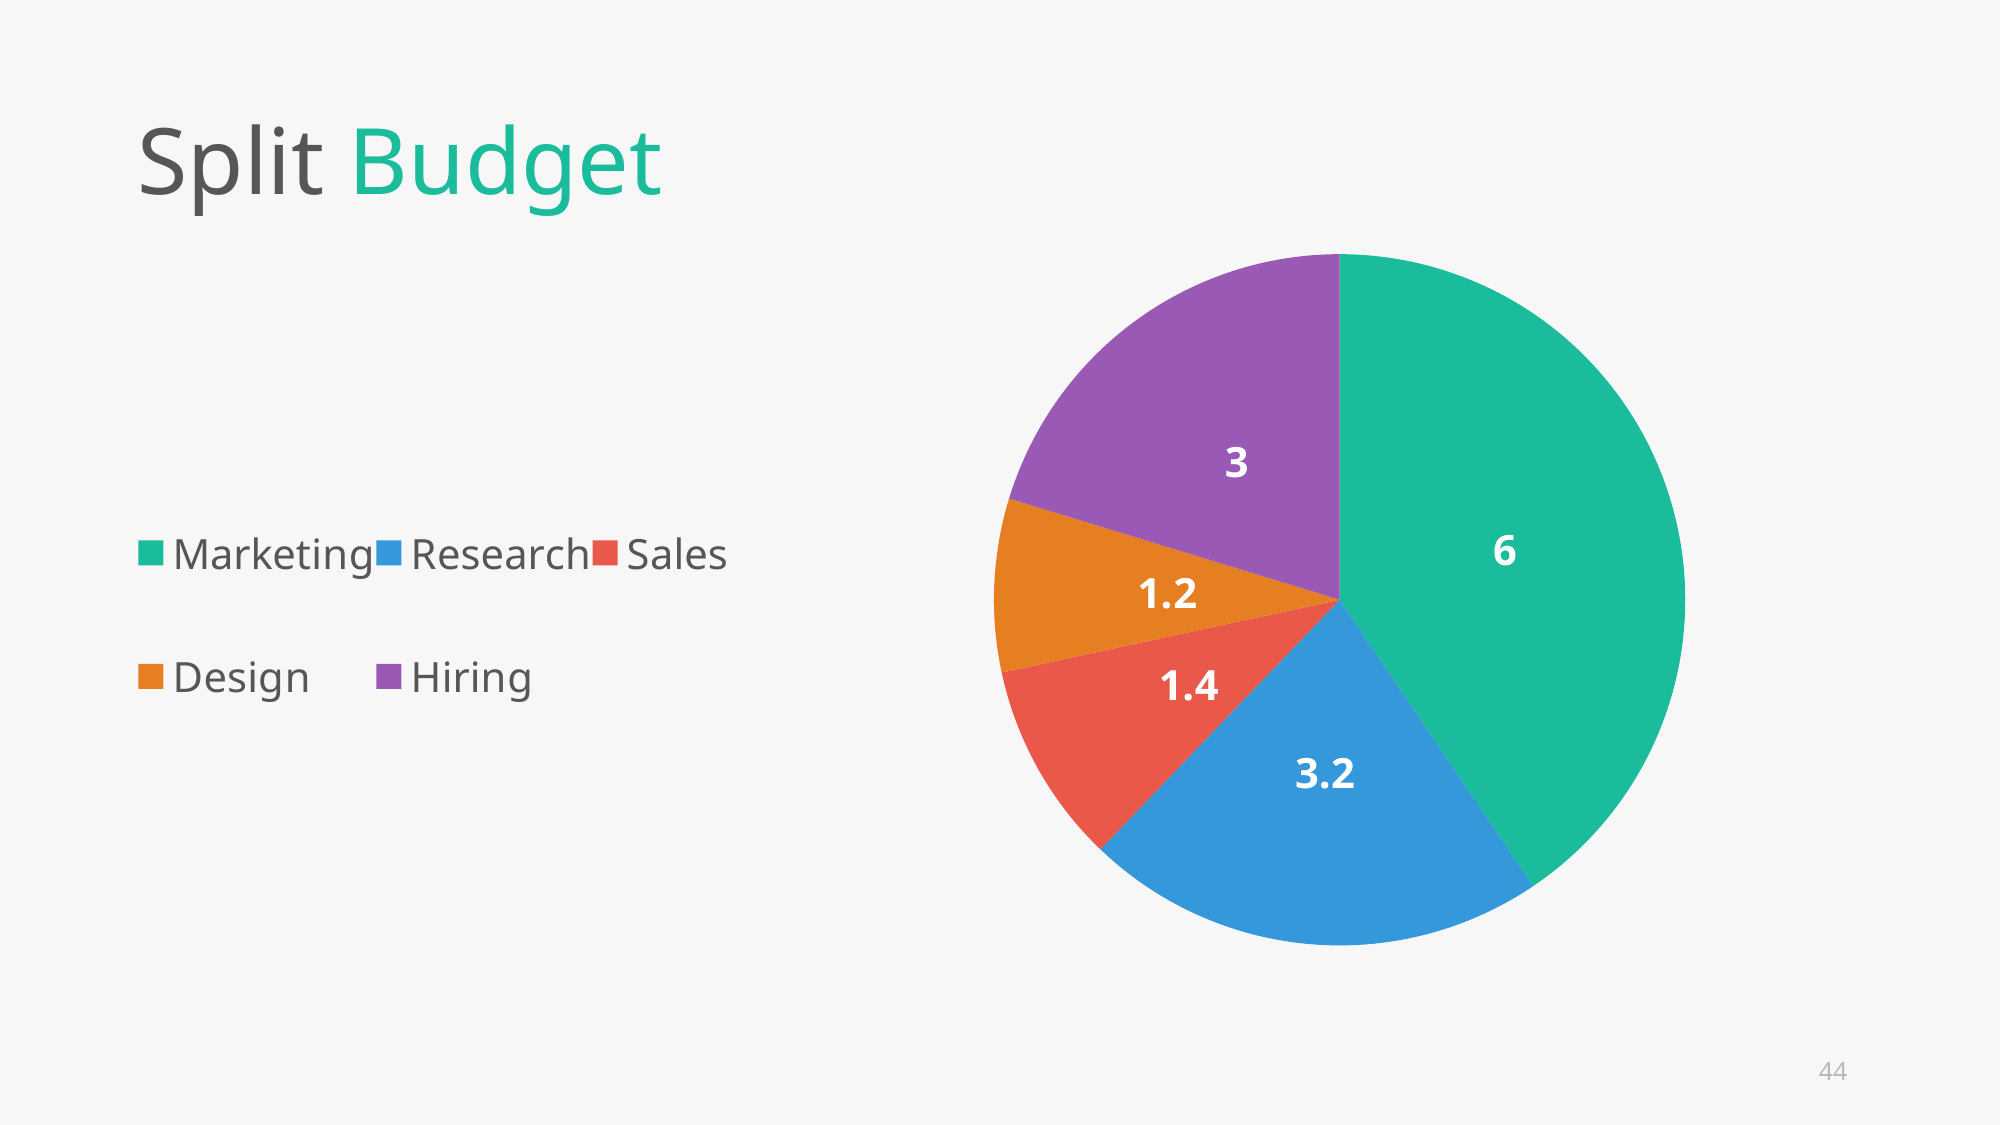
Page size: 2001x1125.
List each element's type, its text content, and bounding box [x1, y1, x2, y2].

chart [137, 254, 2000, 1050]
list Split Budget [137, 108, 873, 224]
slide_number 44 [1412, 1050, 1863, 1103]
